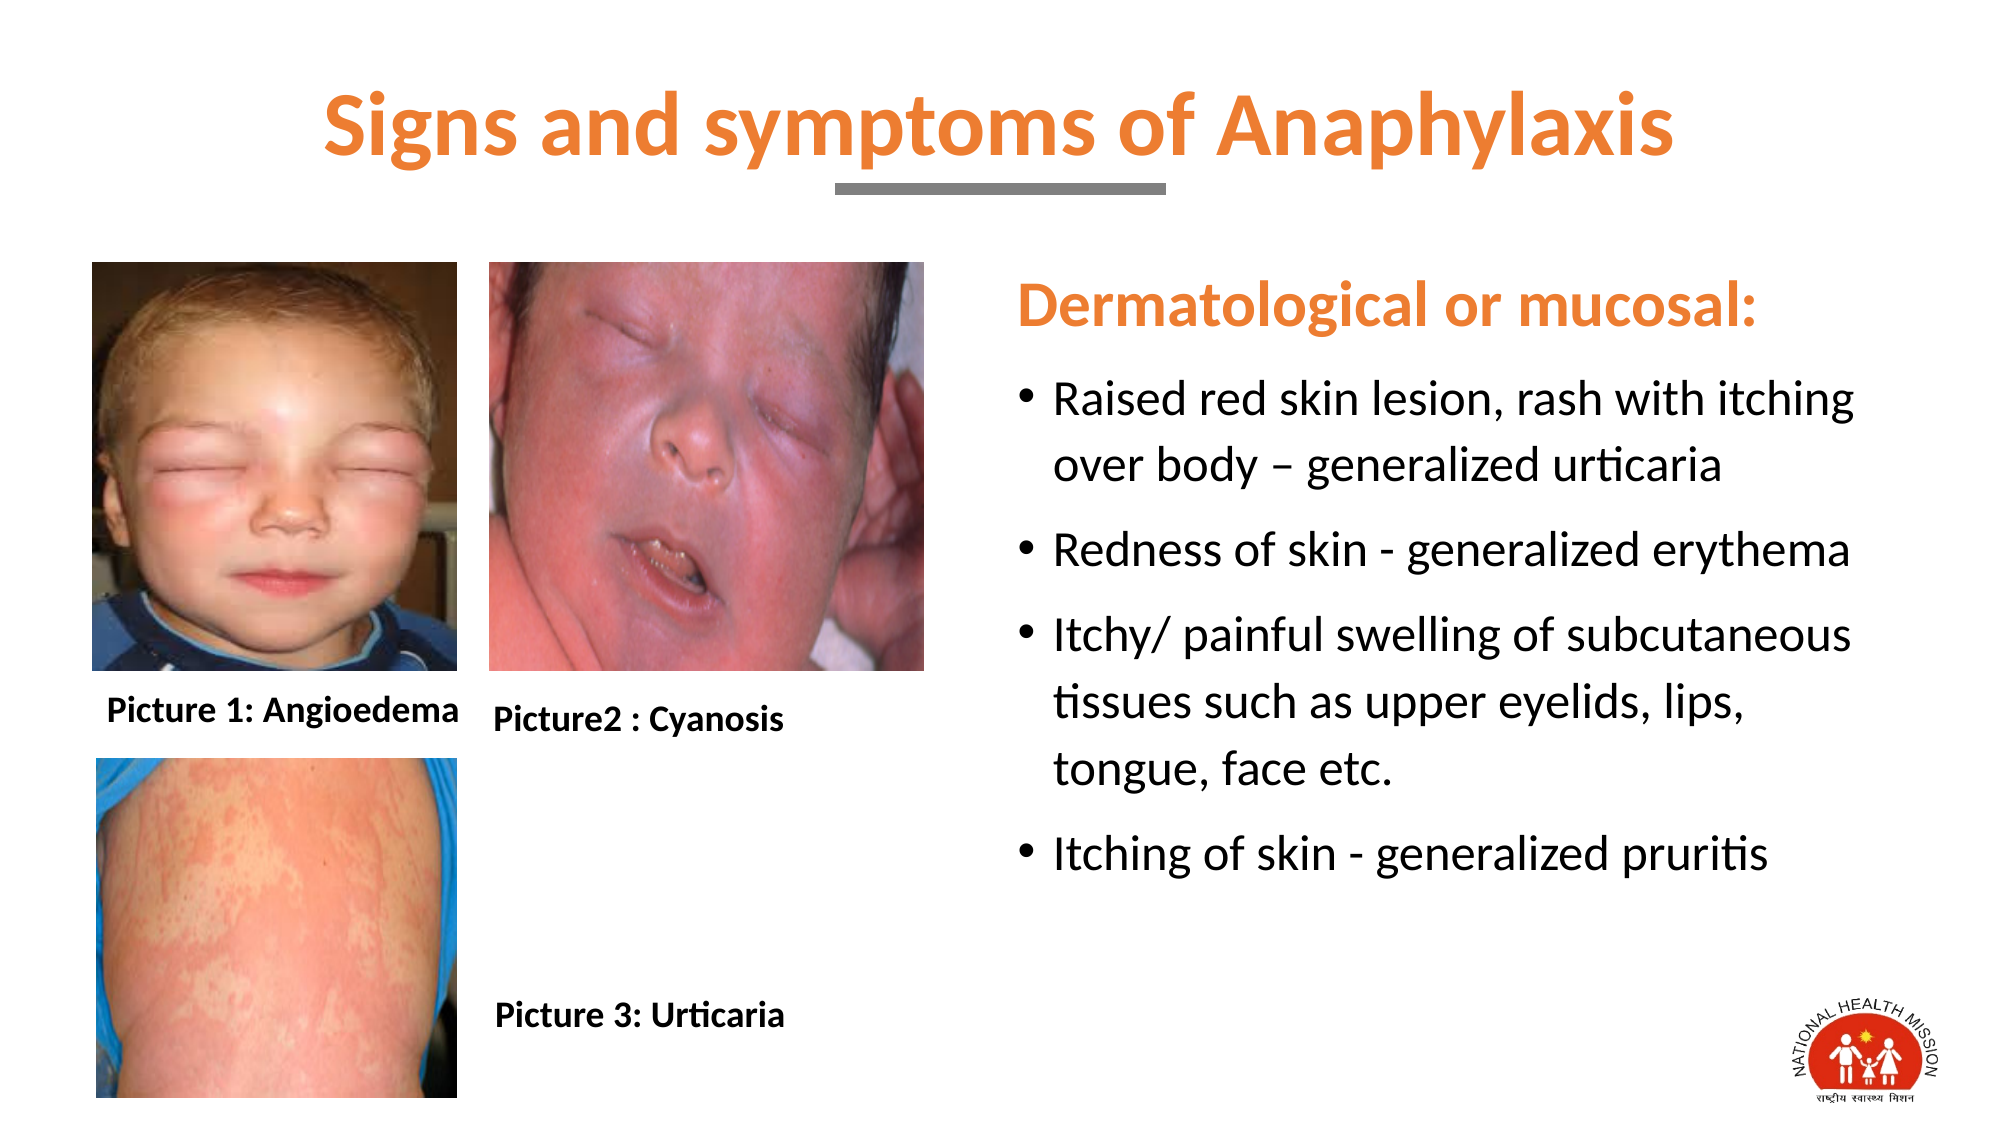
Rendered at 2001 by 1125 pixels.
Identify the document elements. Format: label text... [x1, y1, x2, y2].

picture [489, 262, 924, 671]
title Signs and symptoms of Anaphylaxis [96, 56, 1904, 183]
picture [92, 262, 457, 671]
text_box Picture2 : Cyanosis [478, 686, 867, 747]
picture [96, 758, 457, 1098]
list Dermatological or mucosal: Raised red skin lesion, rash with itching over body – generalized urticaria Redness of skin - generalized erythema Itchy/ painful swelling of subcutaneous tissues such as upper eyelids, lips, tongue, face etc. Itching of skin - generalized pruritis [1002, 262, 1904, 983]
text_box Picture 1: Angioedema [92, 678, 479, 738]
text_box Picture 3: Urticaria [480, 982, 810, 1043]
picture [1792, 998, 1938, 1103]
